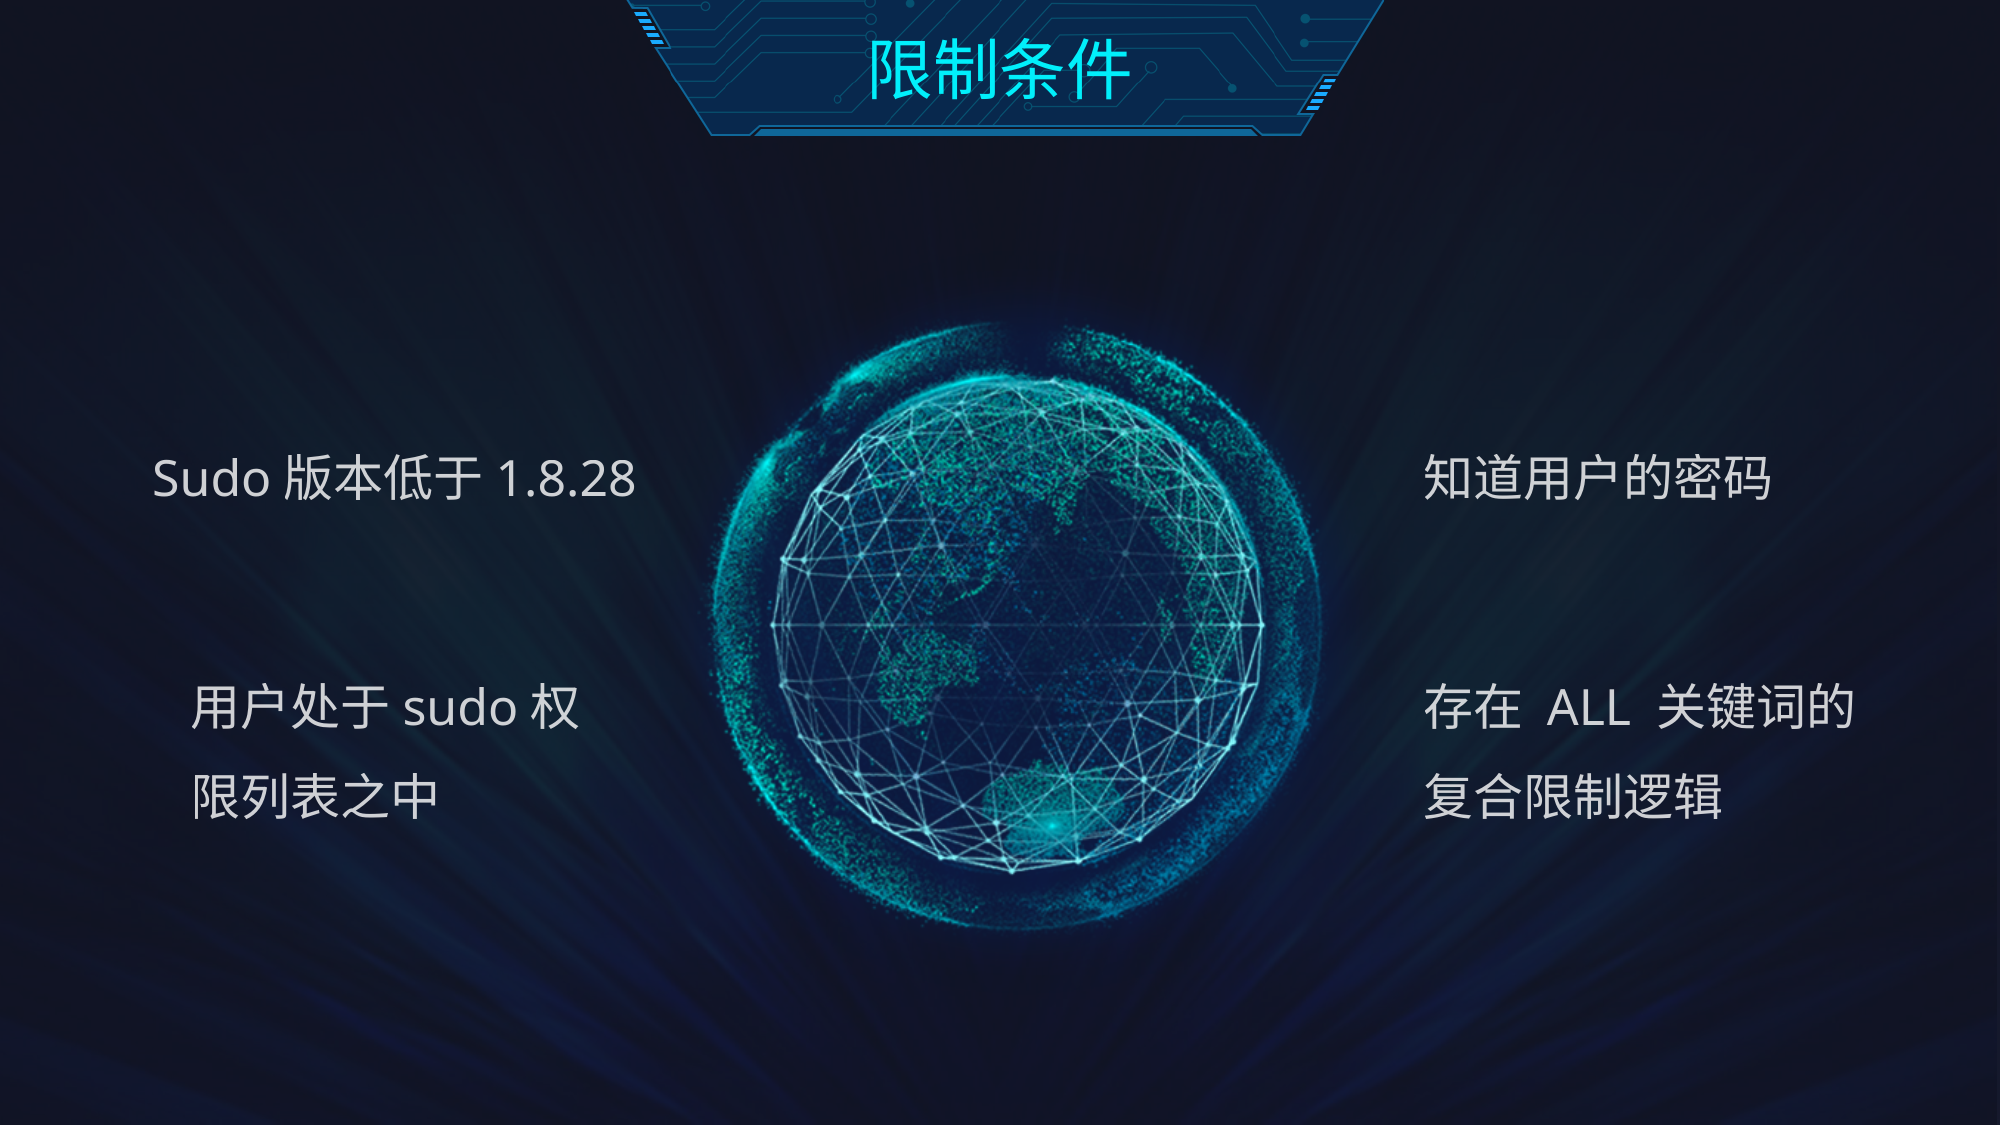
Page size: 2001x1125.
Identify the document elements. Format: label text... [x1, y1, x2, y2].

text_box Sudo版本低于1.8.28 [85, 409, 575, 515]
text_box 存在 ALL 关键词的复合限制逻辑 [1467, 638, 1915, 833]
text_box 用户处于sudo权限列表之中 [175, 638, 575, 833]
picture [575, 217, 1467, 1061]
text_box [561, 0, 1439, 167]
text_box 知道用户的密码 [1467, 409, 1915, 515]
